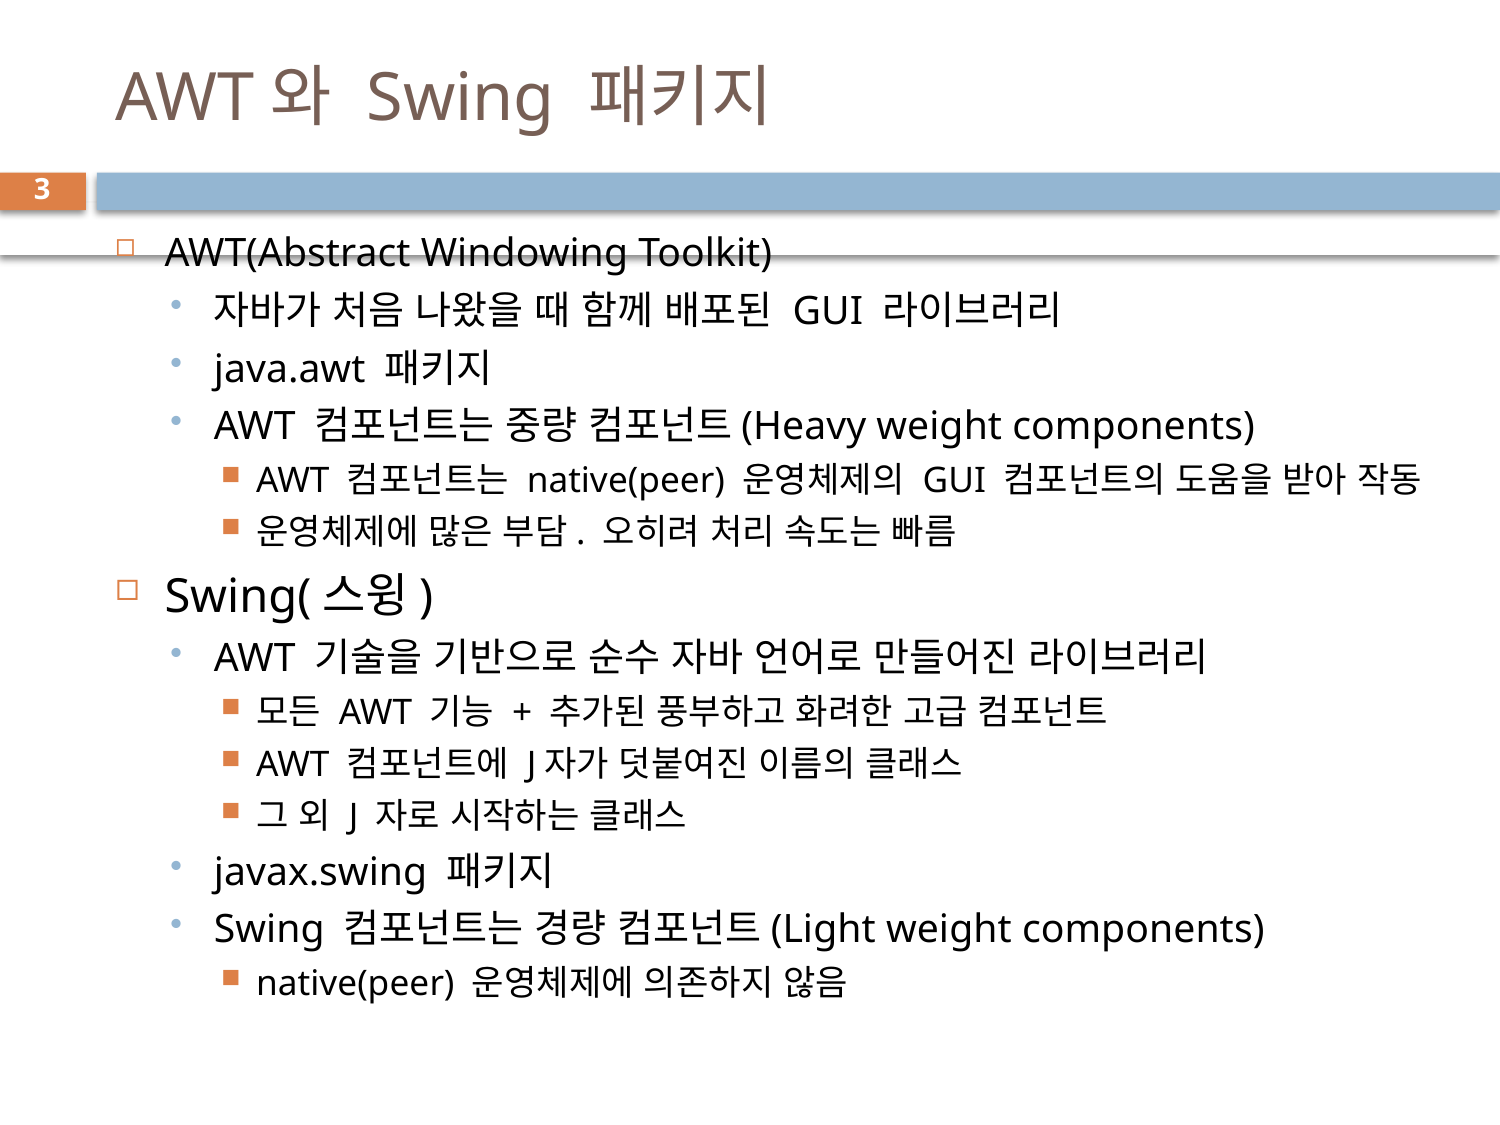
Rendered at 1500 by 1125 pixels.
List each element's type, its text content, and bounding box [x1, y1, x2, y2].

title AWT와 Swing 패키지 [100, 37, 1438, 149]
list AWT(Abstract Windowing Toolkit) 자바가 처음 나왔을 때 함께 배포된 GUI 라이브러리 java.awt 패키지 AWT 컴포넌트는 중량 컴포넌트(Heavy weight components) AWT 컴포넌트는 native(peer) 운영체제의 GUI 컴포넌트의 도움을 받아 작동 운영체제에 많은 부담. 오히려 처리 속도는 빠름 Swing(스윙) AWT 기술을 기반으로 순수 자바 언어로 만들어진 라이브러리 모든 AWT 기능 + 추가된 풍부하고 화려한 고급 컴포넌트 AWT 컴포넌트에 J자가 덧붙여진 이름의 클래스 그 외 J 자로 시작하는 클래스 javax.swing 패키지 Swing 컴포넌트는 경량 컴포넌트(Light weight components) native(peer) 운영체제에 의존하지 않음 [100, 219, 1438, 1047]
slide_number 3 [0, 170, 87, 211]
